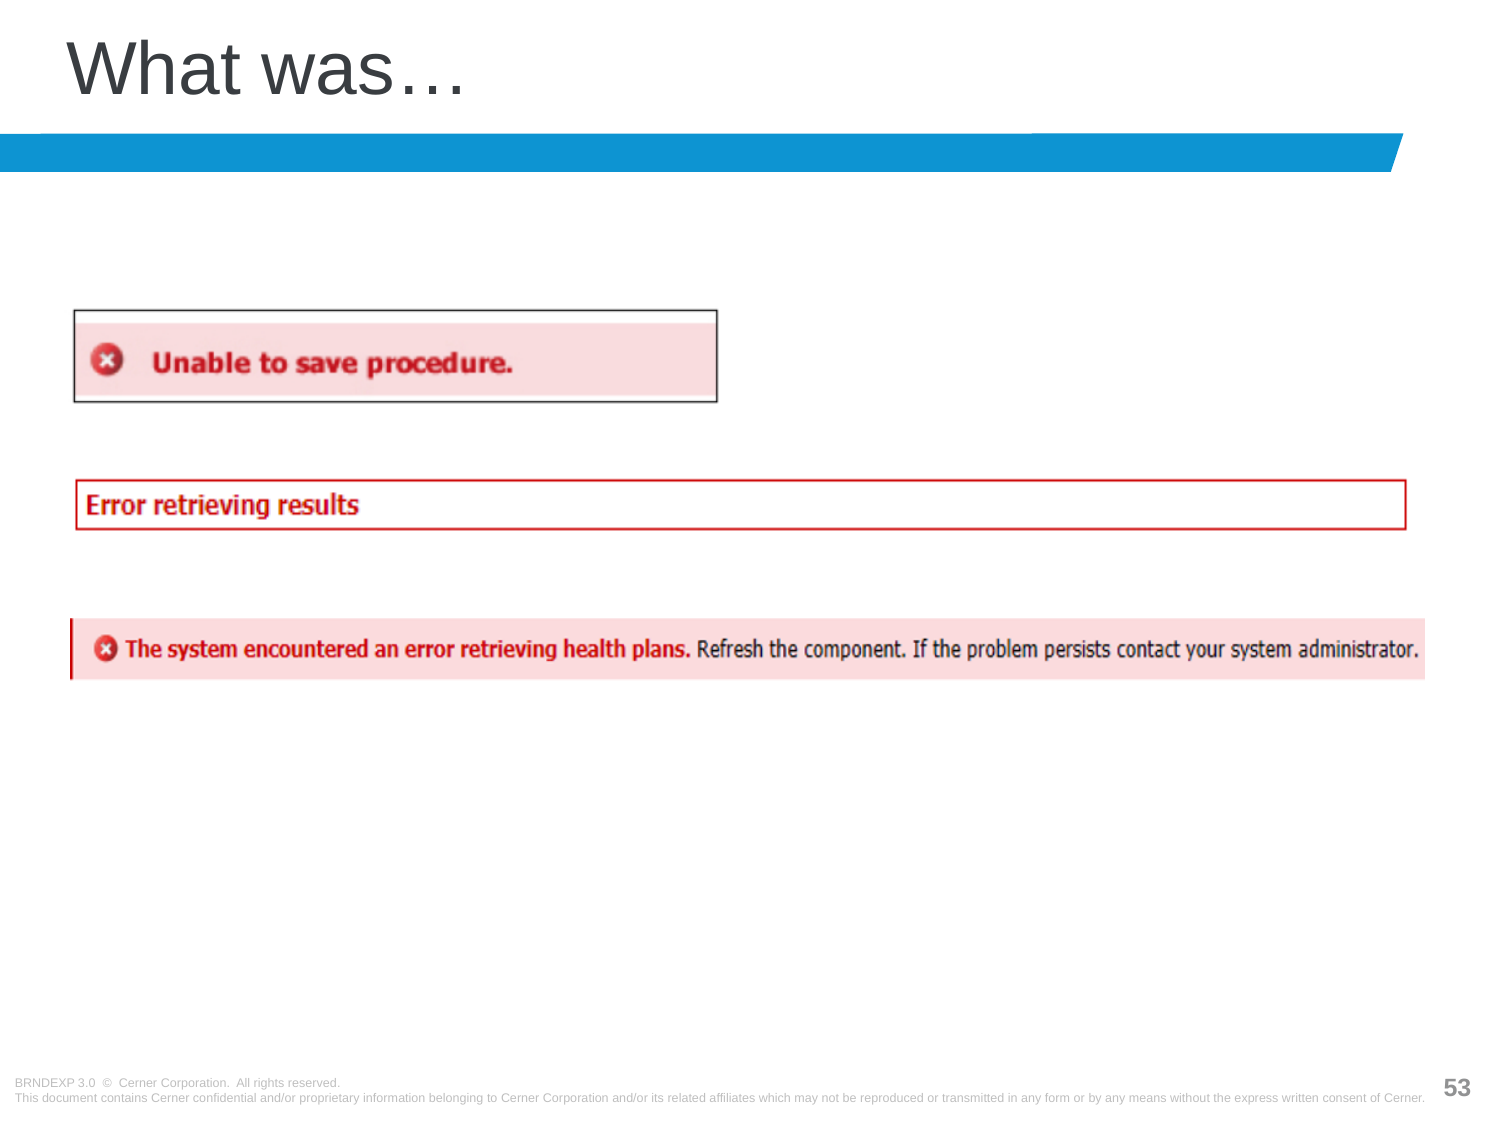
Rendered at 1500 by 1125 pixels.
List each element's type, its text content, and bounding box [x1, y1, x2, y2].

picture [62, 305, 727, 406]
slide_number 52 [1425, 1056, 1487, 1117]
picture [70, 460, 1425, 564]
title What was… [51, 0, 1403, 142]
picture [70, 618, 1425, 682]
